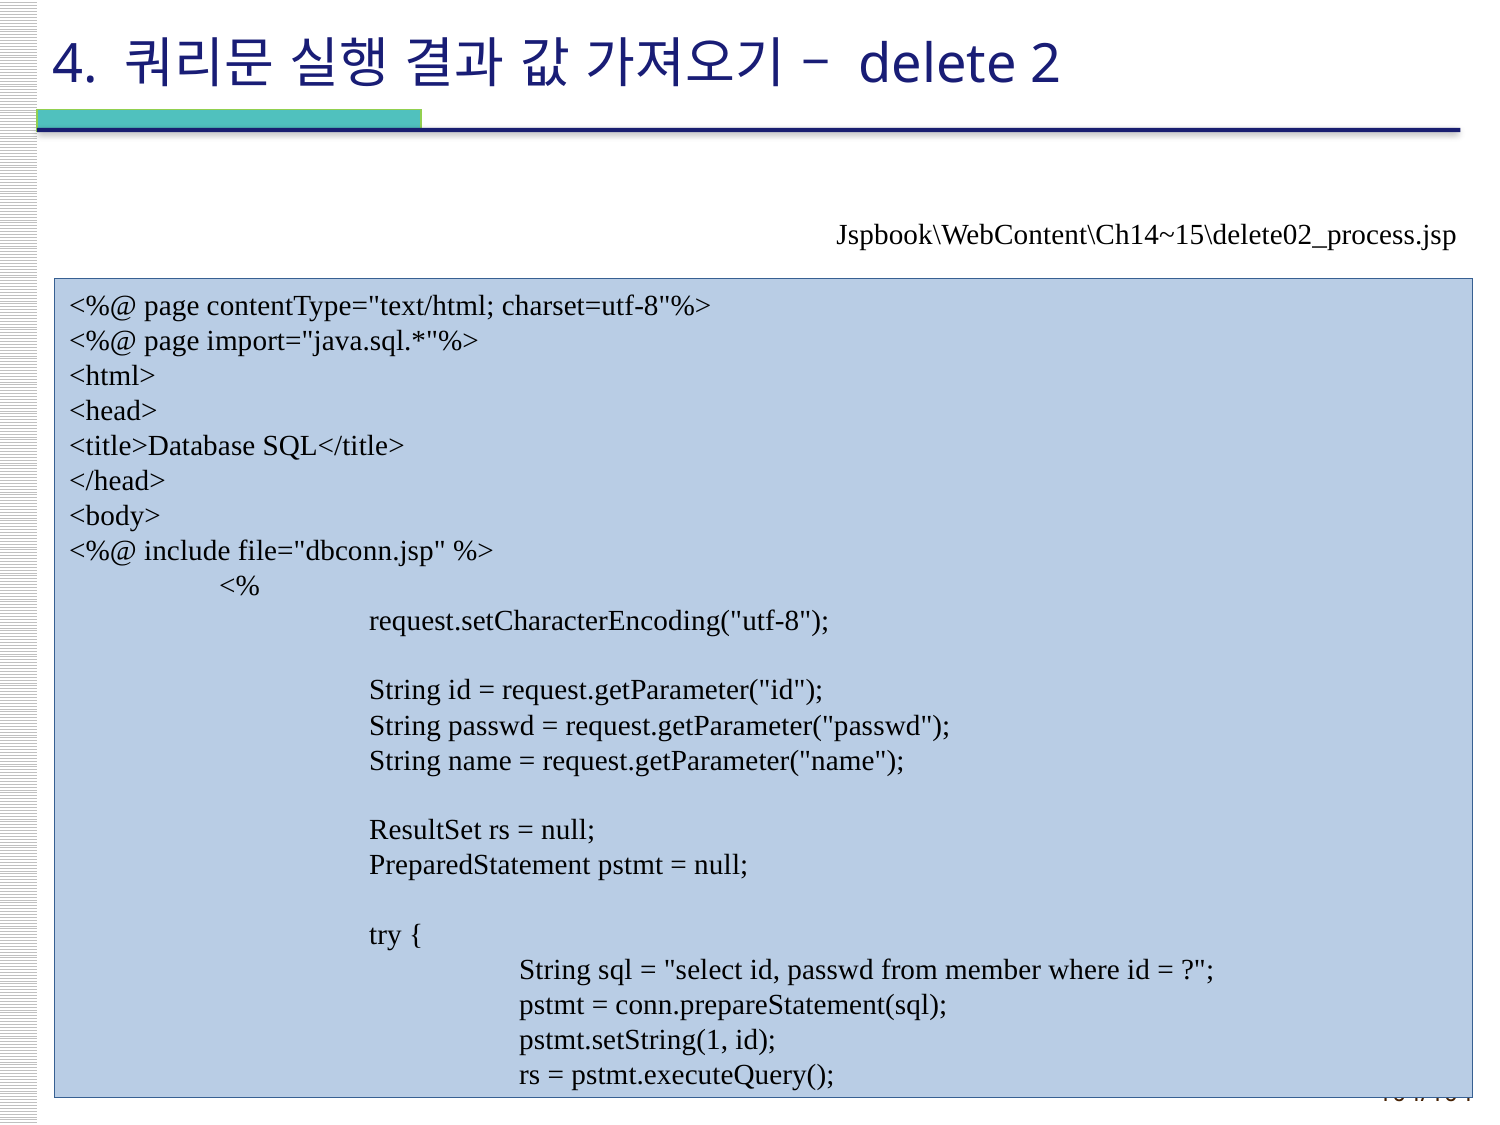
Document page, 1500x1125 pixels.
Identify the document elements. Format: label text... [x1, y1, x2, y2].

text_box Jspbook\WebContent\Ch14~15\delete02_process.jsp [751, 208, 1473, 258]
title 4. 쿼리문 실행 결과 값 가져오기 – delete 2 [37, 13, 1278, 109]
text_box <%@ page contentType="text/html; charset=utf-8"%> <%@ page import="java.sql.*"%> <html> <head> <title>Database SQL</title> </head> <body> <%@ include file="dbconn.jsp" %> <% request.setCharacterEncoding("utf-8"); String id = request.getParameter("id"); String passwd = request.getParameter("passwd"); String name = request.getParameter("name"); ResultSet rs = null; PreparedStatement pstmt = null; try { String sql = "select id, passwd from member where id = ?"; pstmt = conn.prepareStatement(sql); pstmt.setString(1, id); rs = pstmt.executeQuery(); [54, 278, 1473, 1098]
